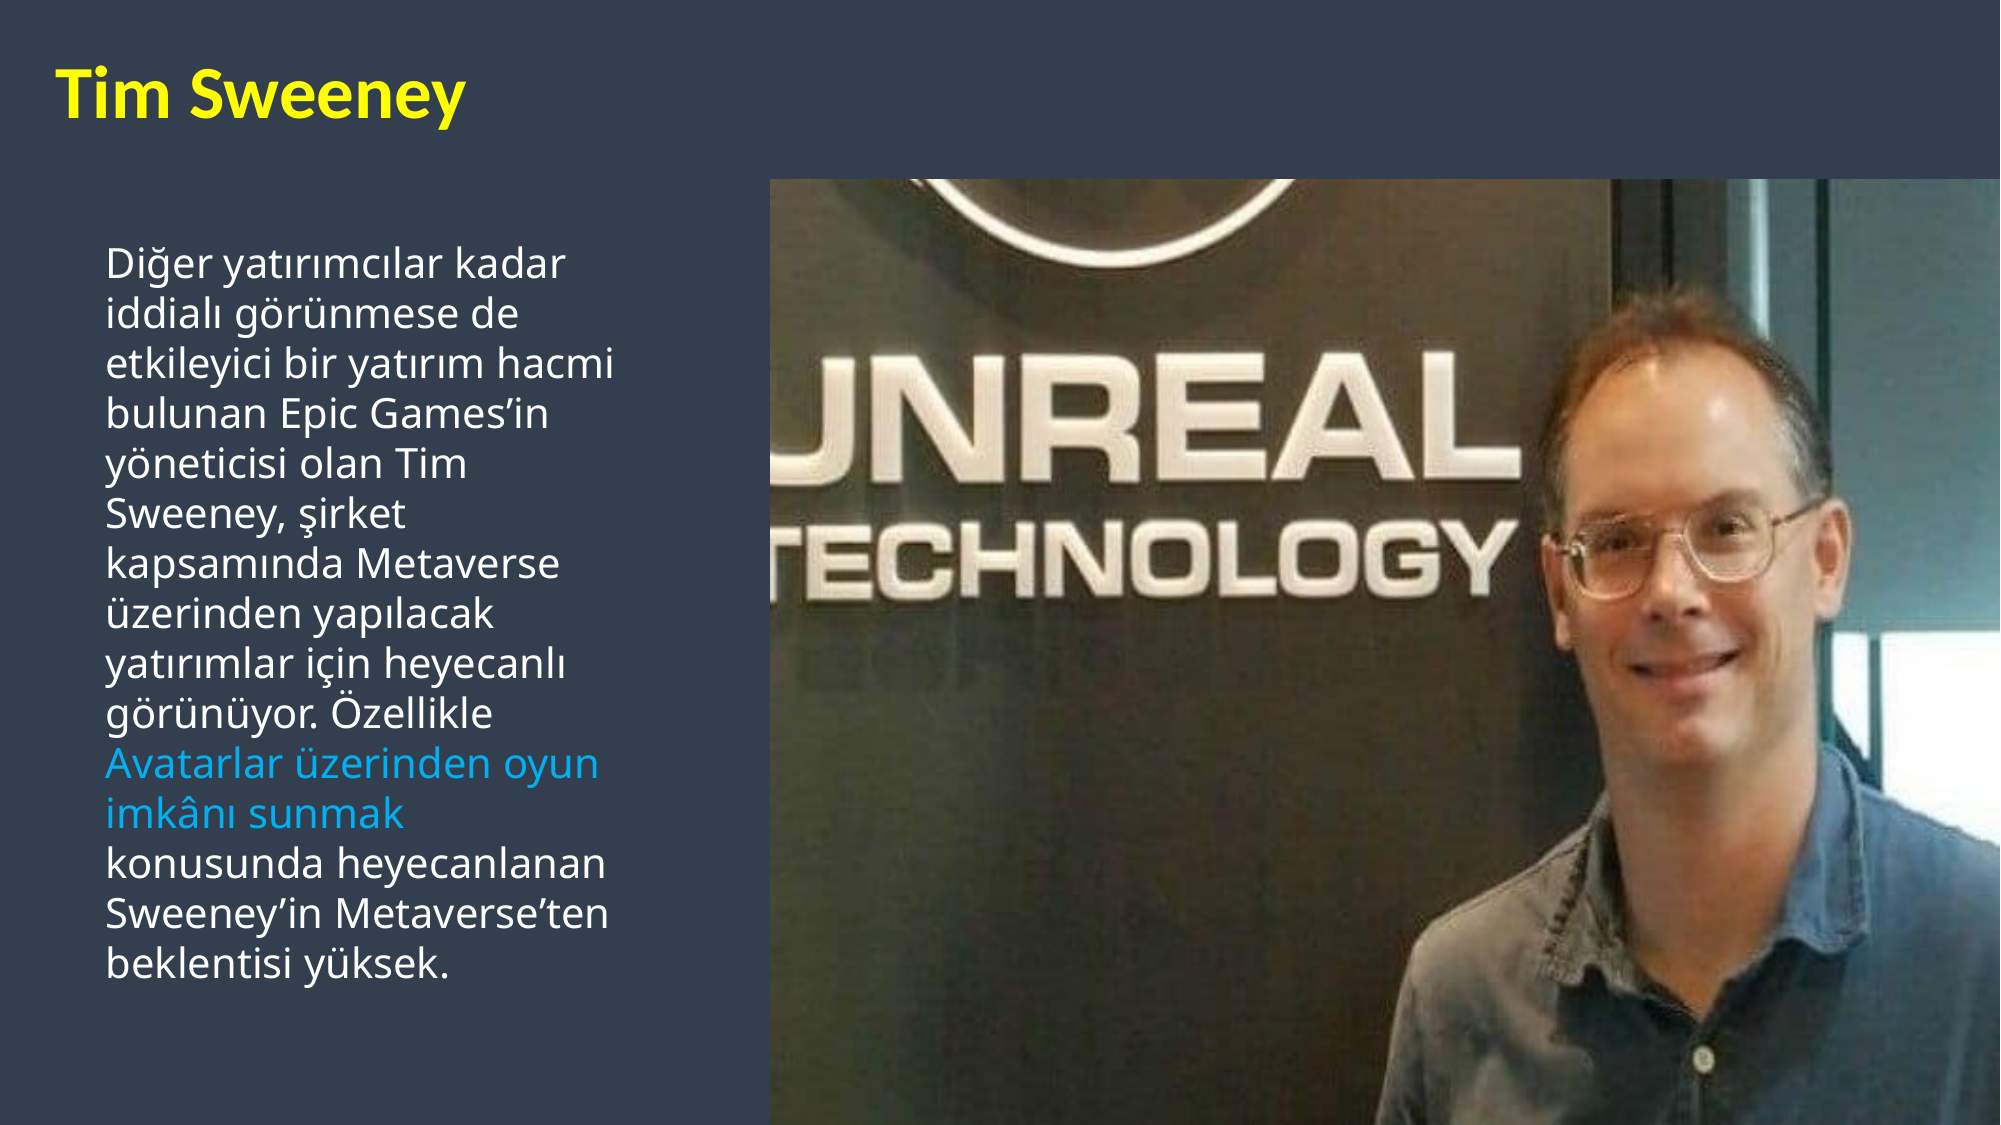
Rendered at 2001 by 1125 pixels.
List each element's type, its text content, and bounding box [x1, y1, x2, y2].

picture [770, 179, 2000, 1125]
text_box Tim Sweeney [40, 36, 1041, 142]
text_box Diğer yatırımcılar kadar iddialı görünmese de etkileyici bir yatırım hacmi bulunan Epic Games’in yöneticisi olan Tim Sweeney, şirket kapsamında Metaverse üzerinden yapılacak yatırımlar için heyecanlı görünüyor. Özellikle Avatarlar üzerinden oyun imkânı sunmak konusunda heyecanlanan Sweeney’in Metaverse’ten beklentisi yüksek. [90, 229, 646, 995]
